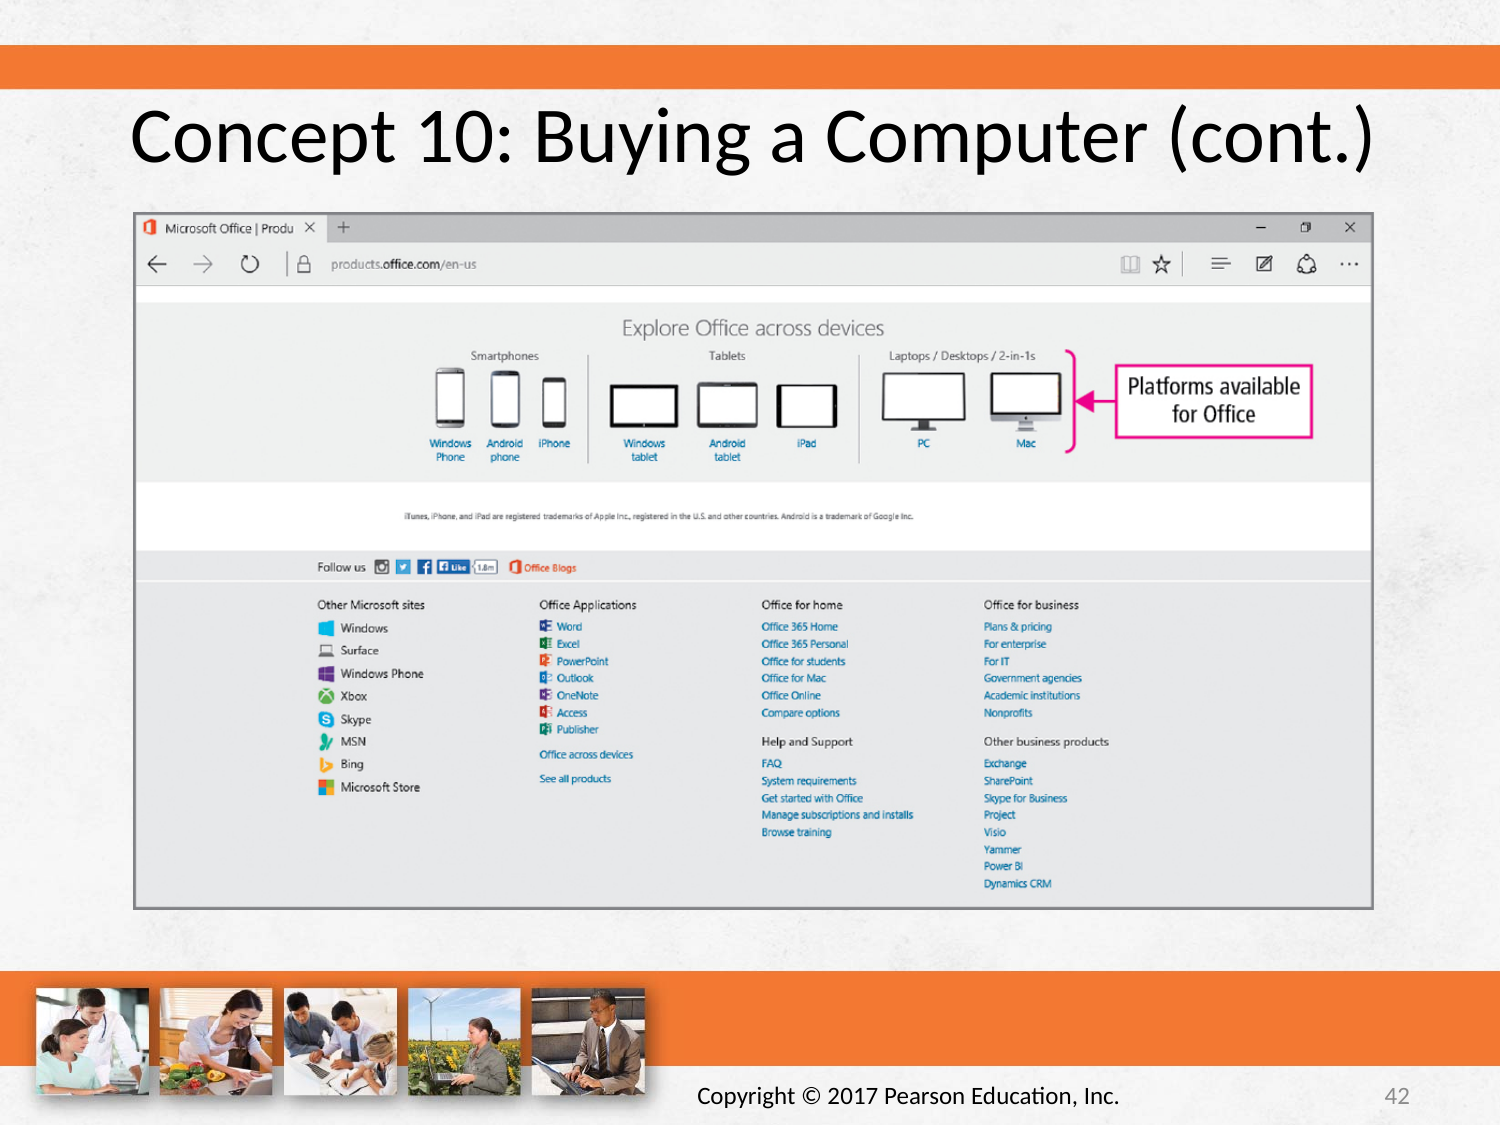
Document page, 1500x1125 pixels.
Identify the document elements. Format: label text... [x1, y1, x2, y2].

footer Copyright © 2017 Pearson Education, Inc. [649, 1065, 1074, 1125]
picture [0, 0, 1500, 1125]
slide_number 42 [1074, 1065, 1425, 1125]
title Concept 10: Buying a Computer (cont.) [108, 49, 1401, 213]
